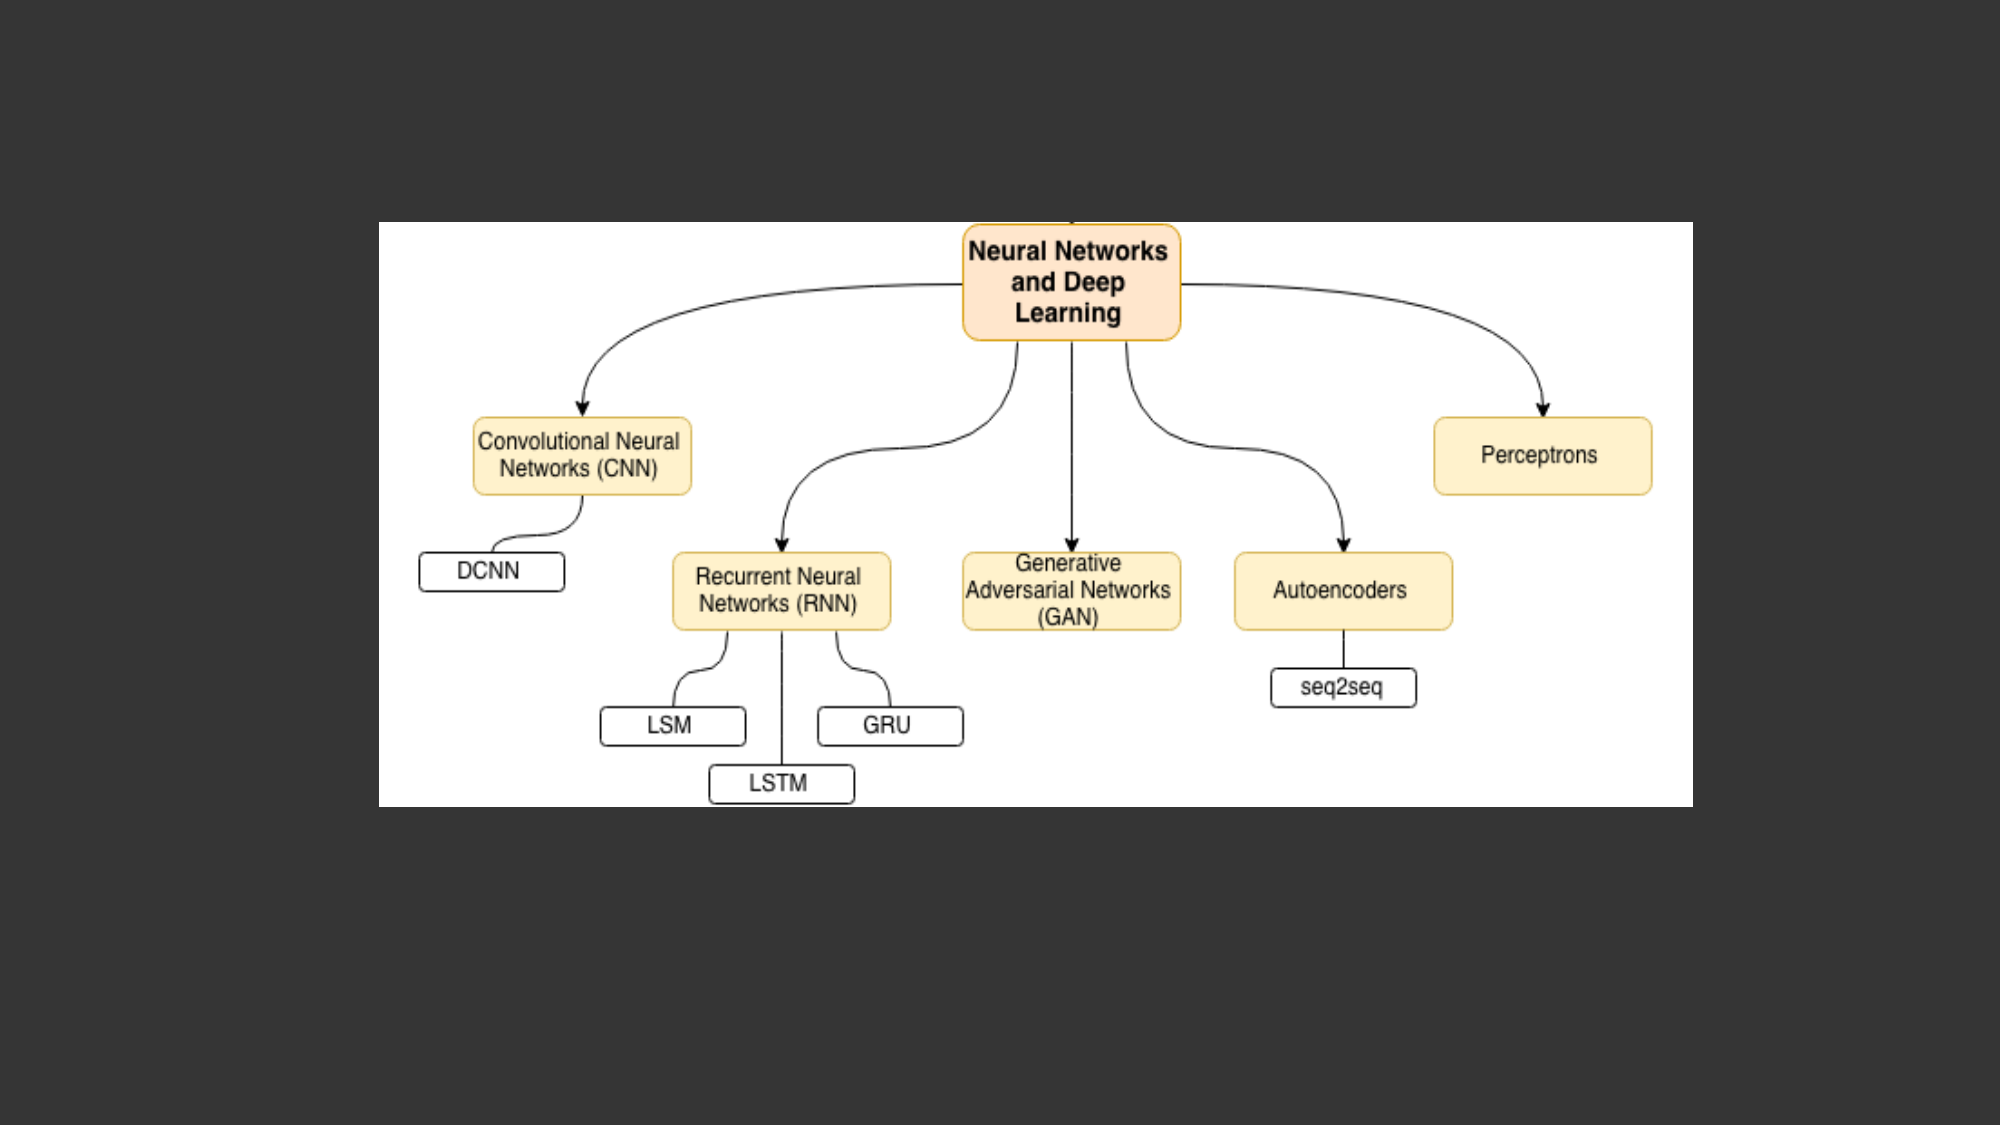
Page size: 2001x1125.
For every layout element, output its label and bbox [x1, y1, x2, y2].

picture [379, 222, 1693, 807]
